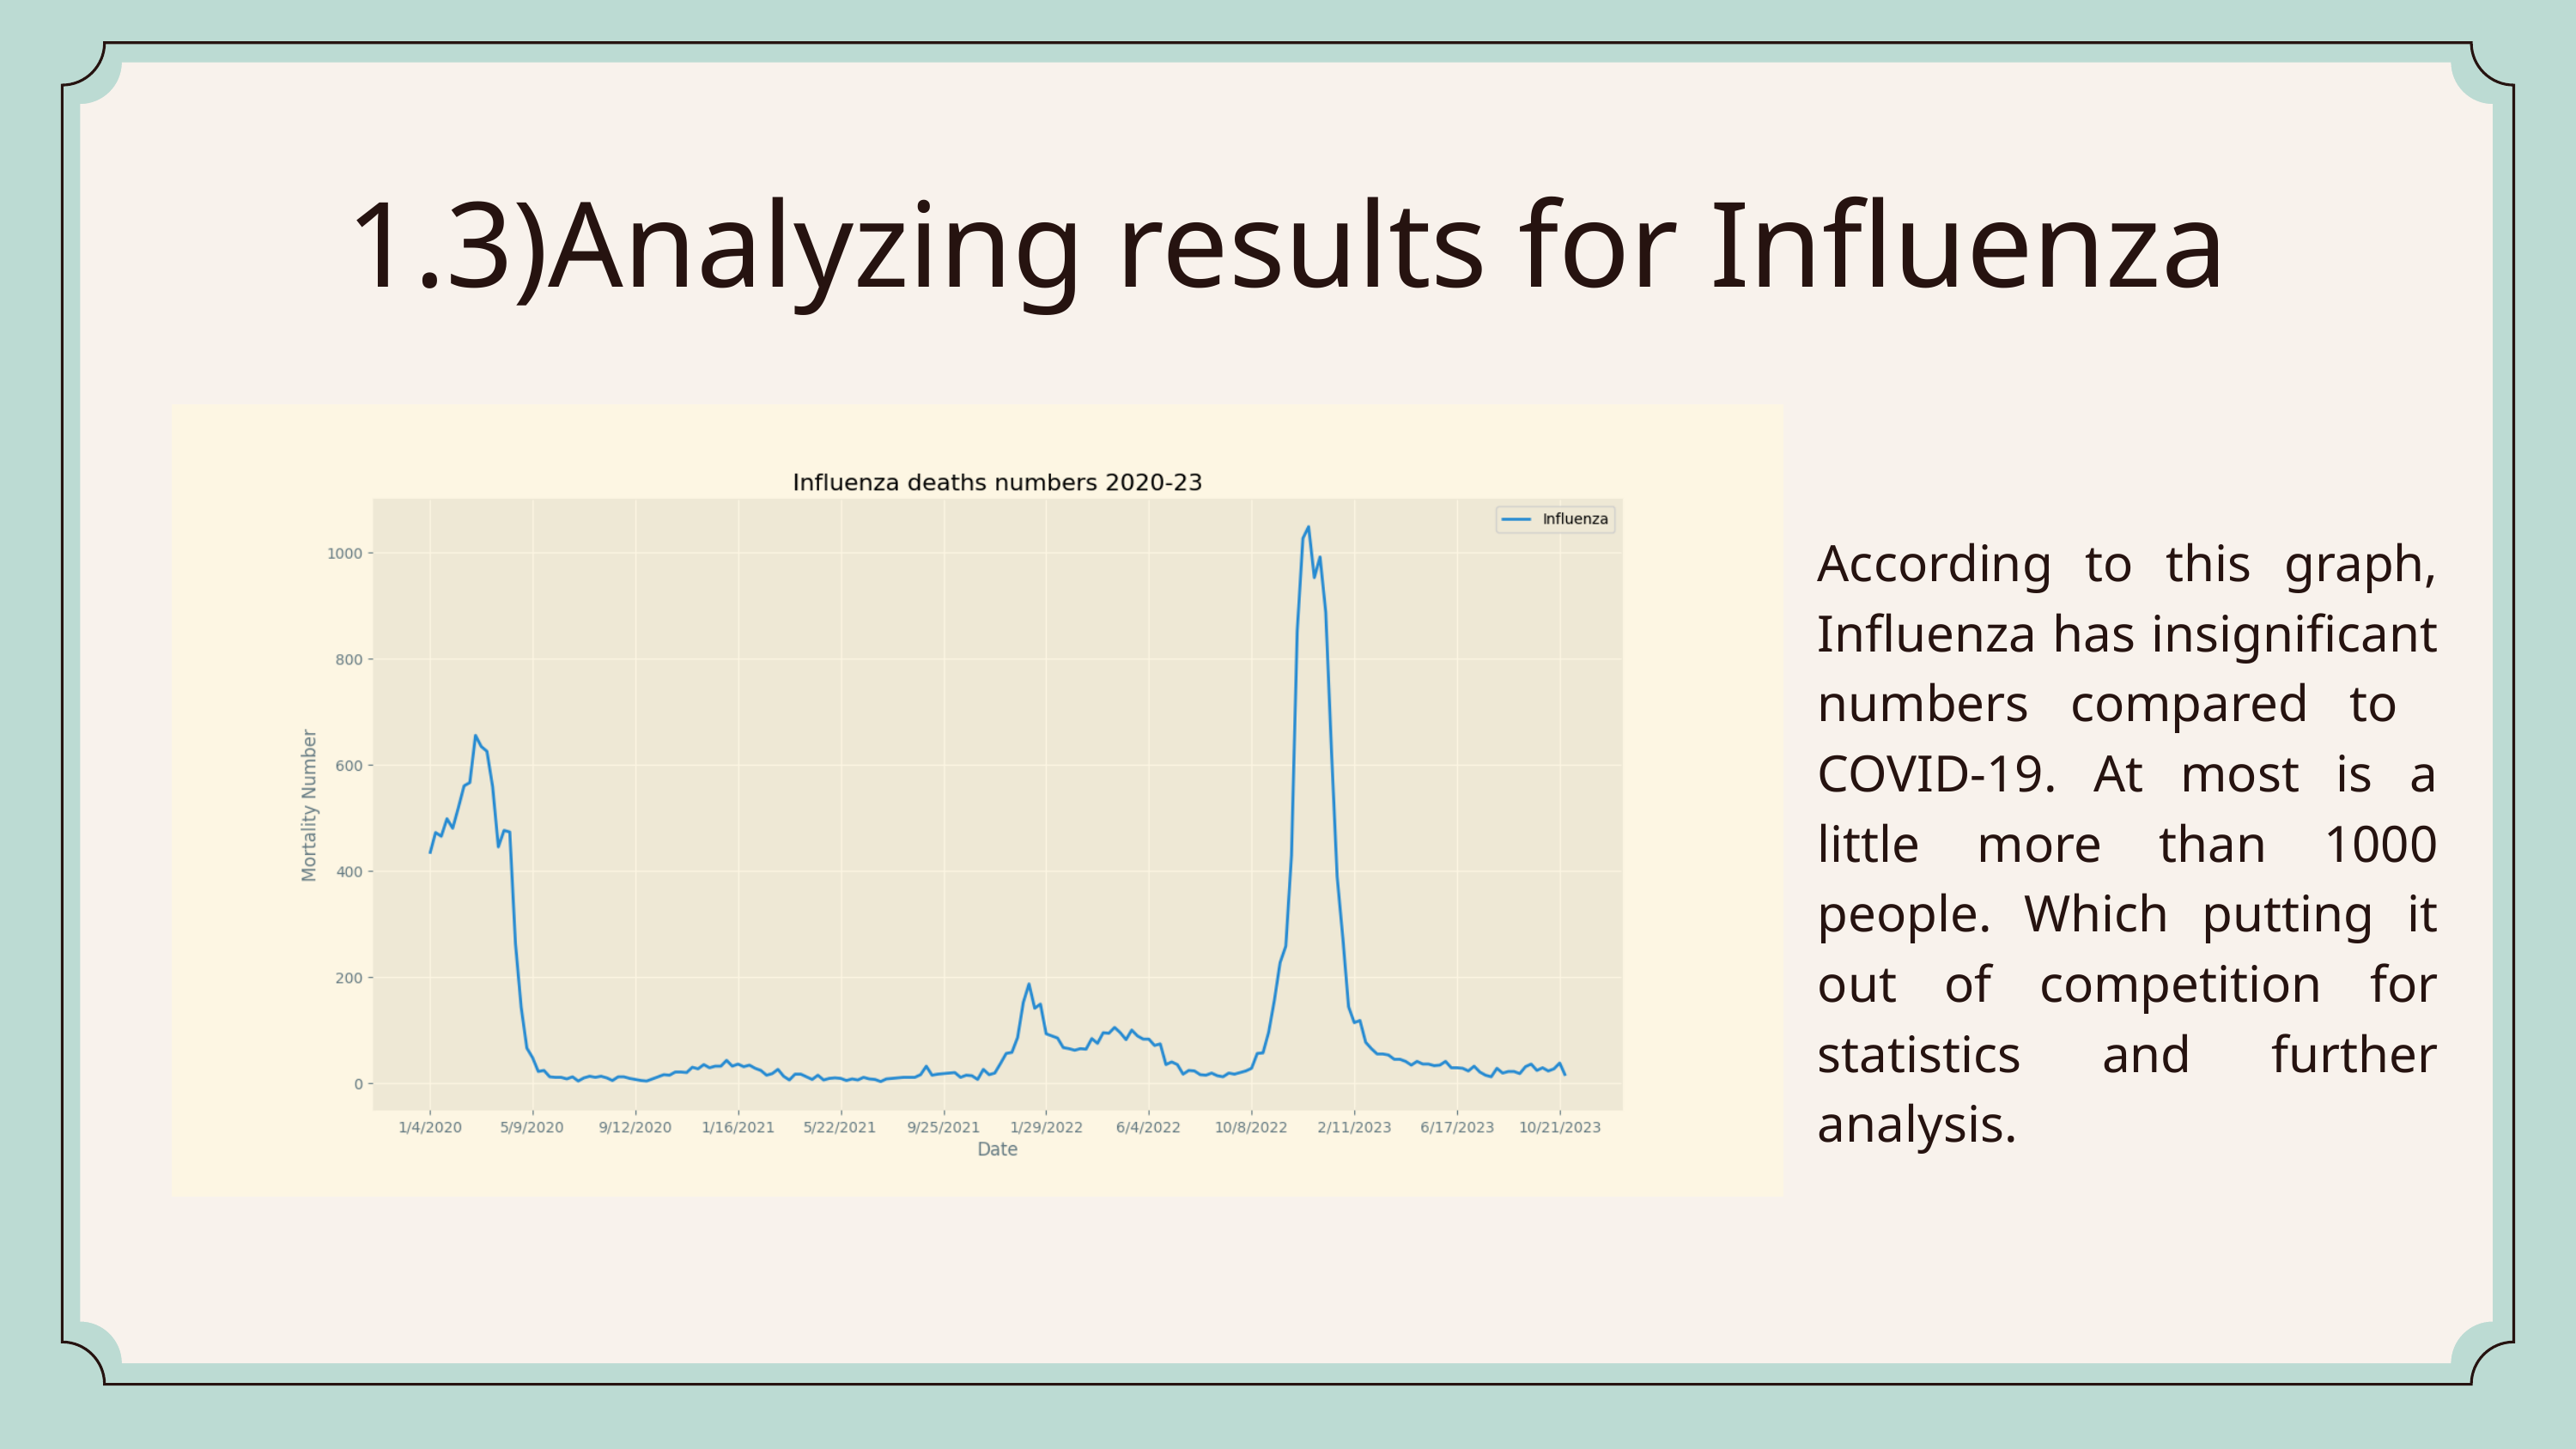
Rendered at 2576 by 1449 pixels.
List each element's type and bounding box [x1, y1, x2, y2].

text_box [62, 42, 2514, 1385]
picture [171, 404, 1784, 1197]
